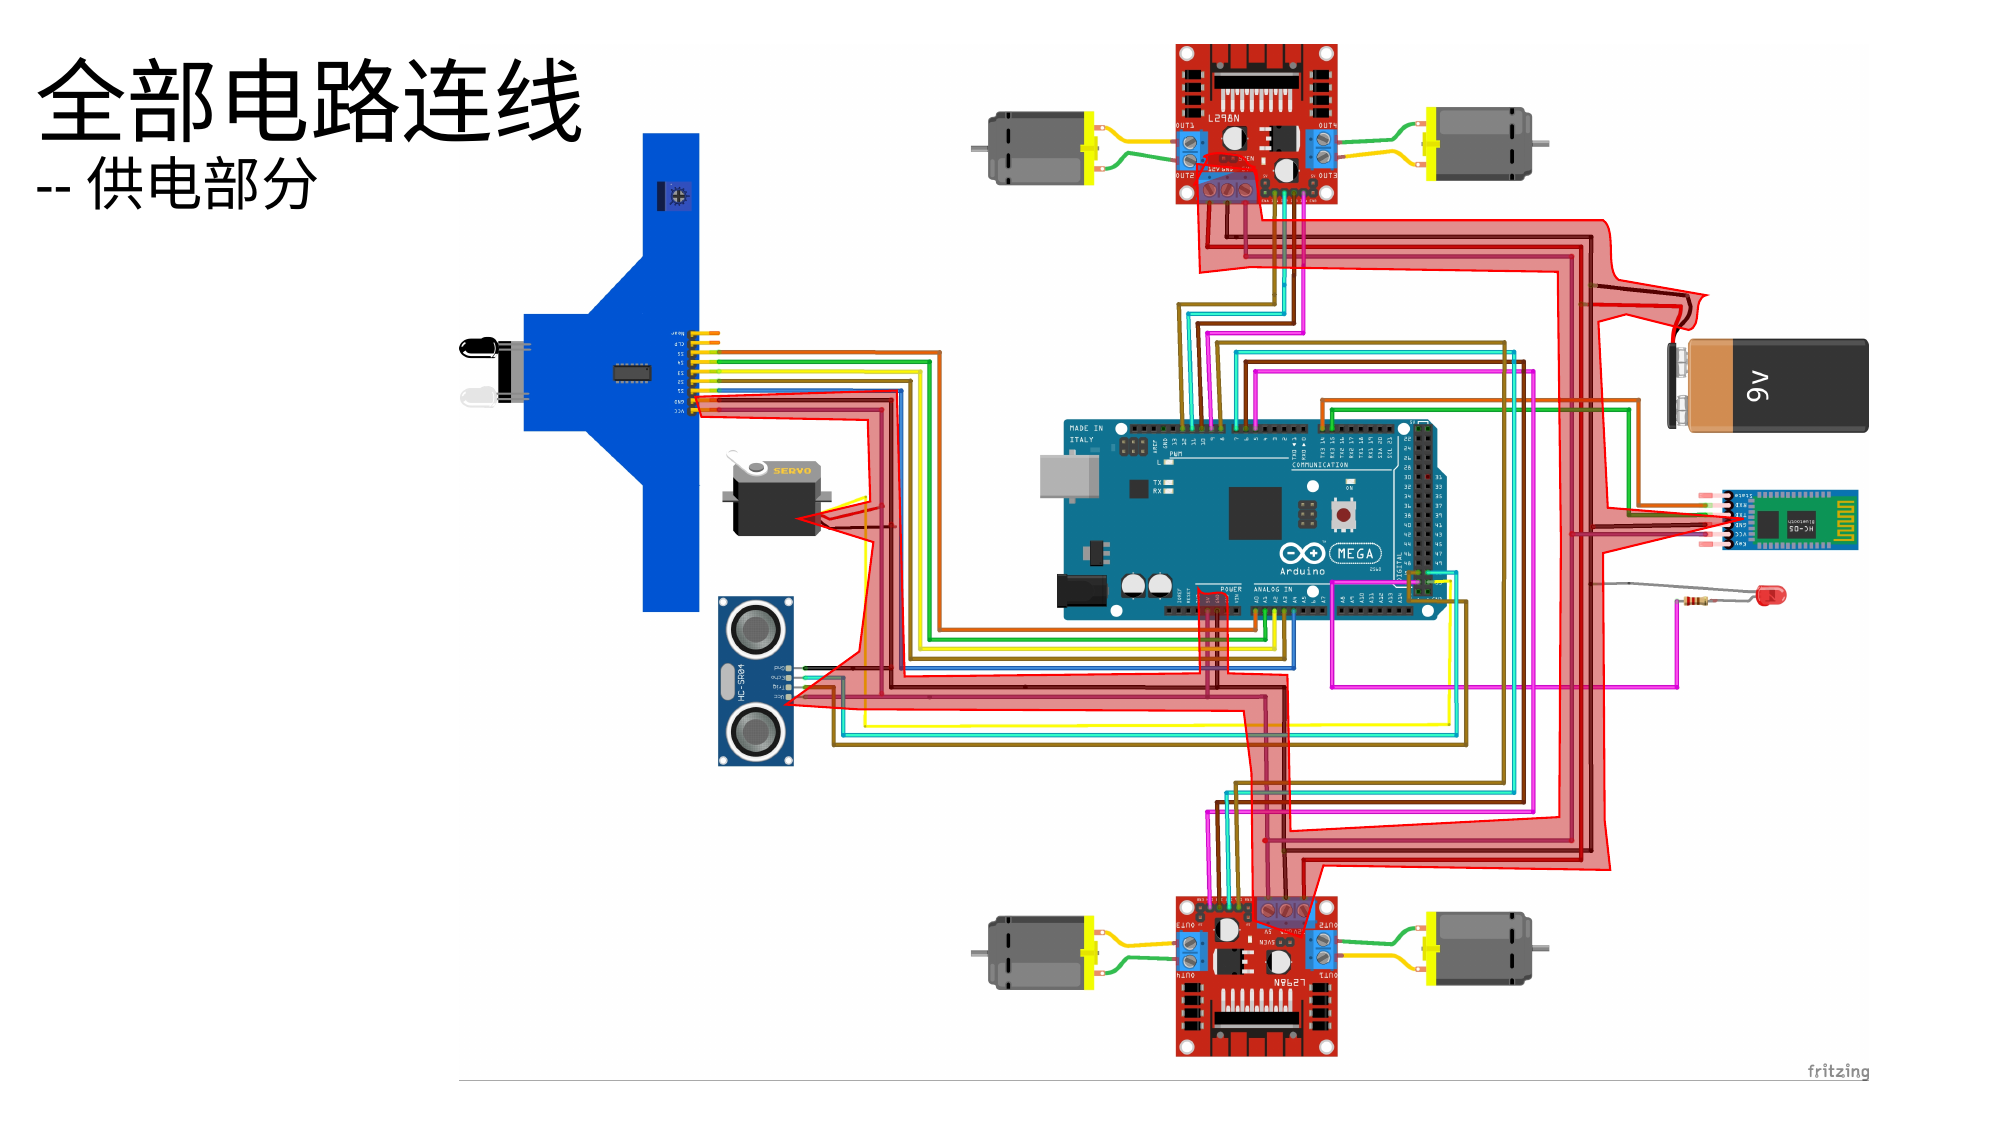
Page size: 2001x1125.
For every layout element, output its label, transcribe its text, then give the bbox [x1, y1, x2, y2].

picture [459, 44, 1869, 1081]
title 全部电路连线 --供电部分 [19, 28, 809, 246]
